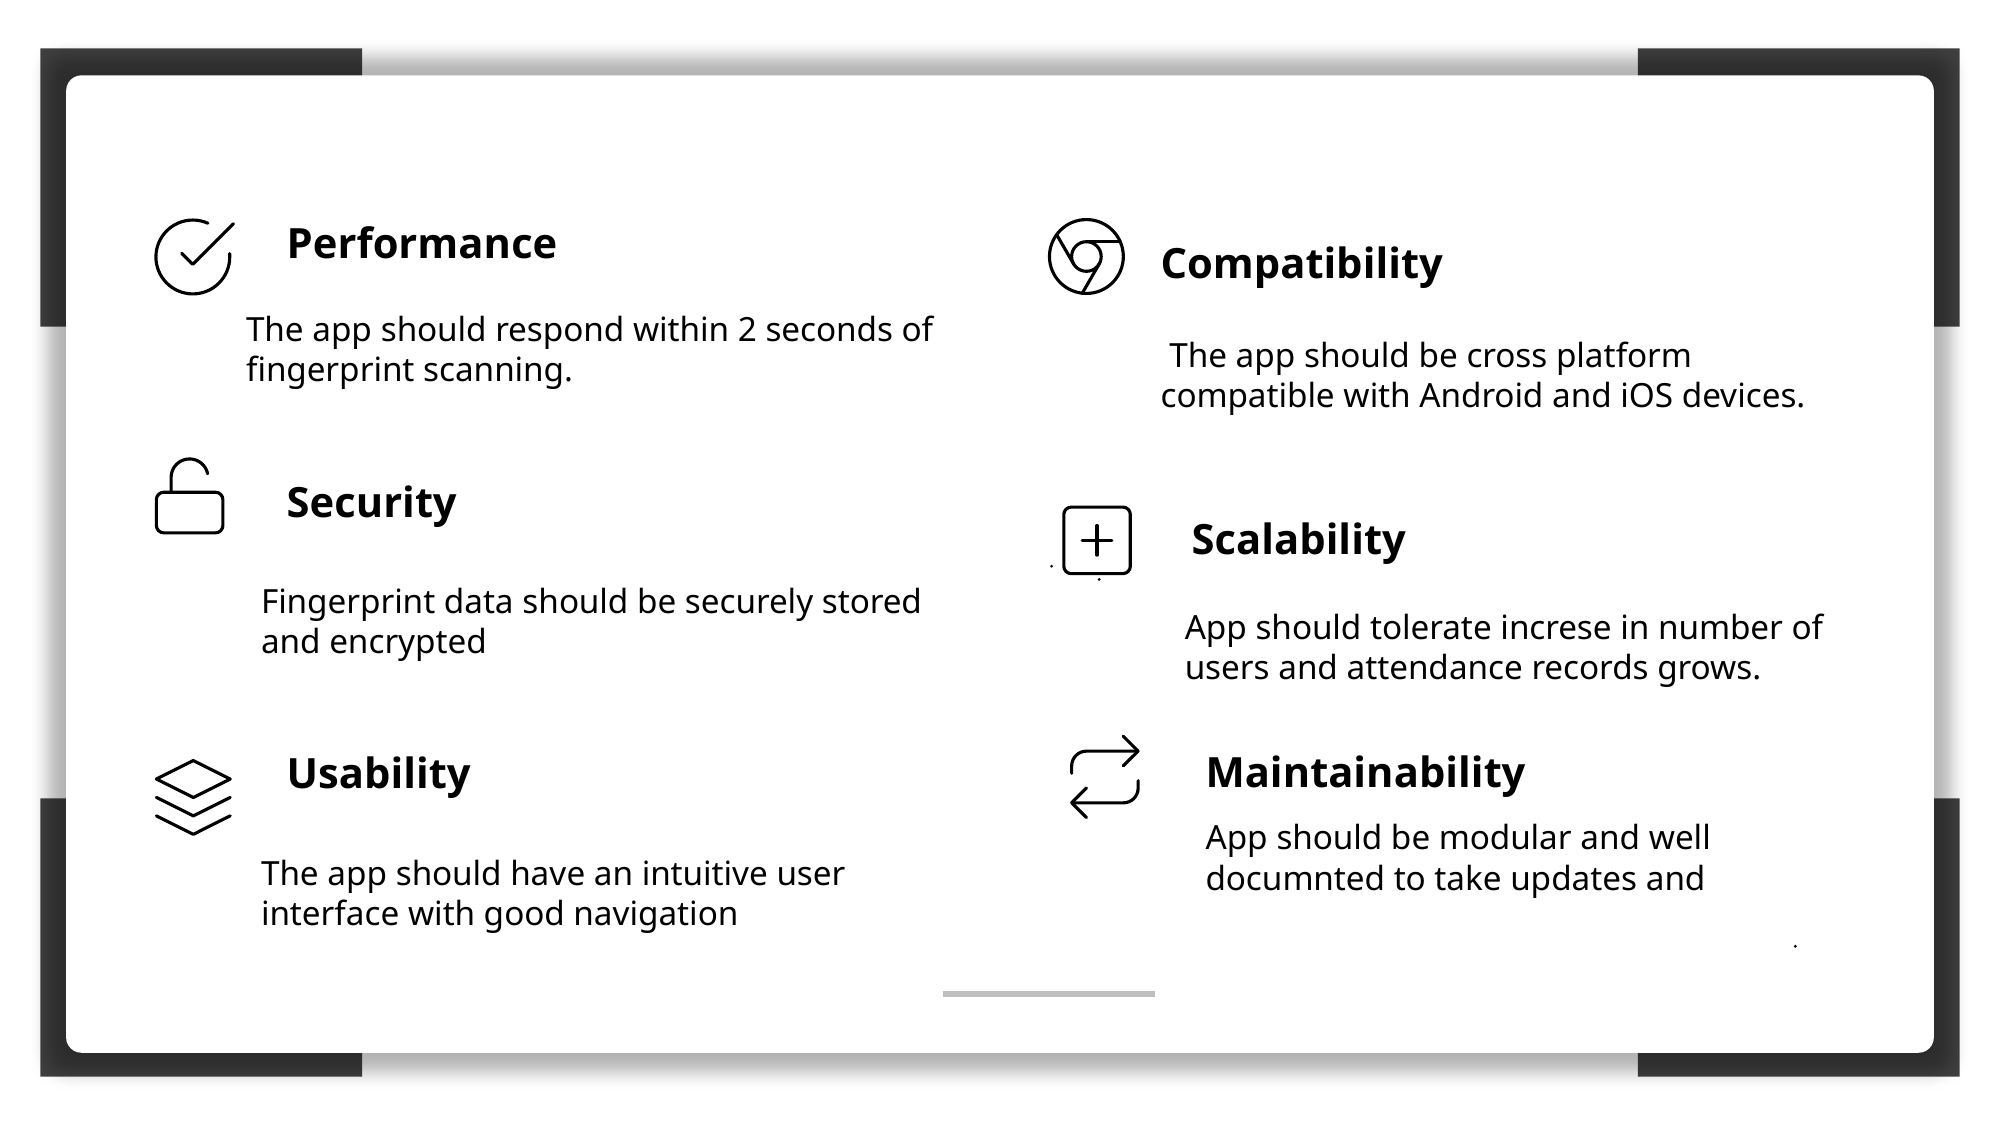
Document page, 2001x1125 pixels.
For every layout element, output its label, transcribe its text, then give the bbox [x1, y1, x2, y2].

text_box [1083, 242, 1124, 294]
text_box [143, 747, 244, 848]
text_box The app should respond within 2 seconds of fingerprint scanning. [231, 300, 957, 396]
text_box Compatibility [1145, 228, 1789, 294]
text_box Fingerprint data should be securely stored and encrypted [246, 572, 1000, 668]
text_box [181, 223, 234, 265]
text_box [1947, 47, 1961, 59]
text_box App should be modular and well documnted to take updates and [1190, 809, 1907, 904]
text_box The app should have an intuitive user interface with good navigation [246, 844, 948, 940]
text_box Fingerprint Authentication: [65, 74, 1935, 1054]
text_box [1123, 752, 1138, 766]
text_box [1049, 235, 1095, 294]
text_box [1071, 241, 1102, 272]
text_box App should tolerate increse in number of users and attendance records grows. [1169, 598, 1886, 694]
text_box The app should be cross platform compatible with Android and iOS devices. [1145, 326, 1862, 422]
text_box Security [271, 468, 852, 533]
text_box Usability [271, 739, 915, 805]
text_box Maintainability [1190, 738, 1834, 803]
text_box [1953, 1069, 1961, 1078]
text_box [1071, 803, 1087, 818]
text_box [1123, 736, 1138, 751]
text_box [155, 220, 230, 294]
text_box [171, 458, 208, 493]
text_box Performance [271, 209, 823, 275]
text_box [1072, 787, 1087, 802]
text_box Scalability [1176, 505, 1820, 570]
text_box [39, 47, 54, 61]
text_box [156, 492, 223, 533]
text_box [1057, 219, 1120, 257]
text_box [1071, 780, 1139, 803]
text_box [1071, 751, 1139, 774]
text_box [1063, 507, 1131, 574]
text_box [39, 1066, 48, 1078]
